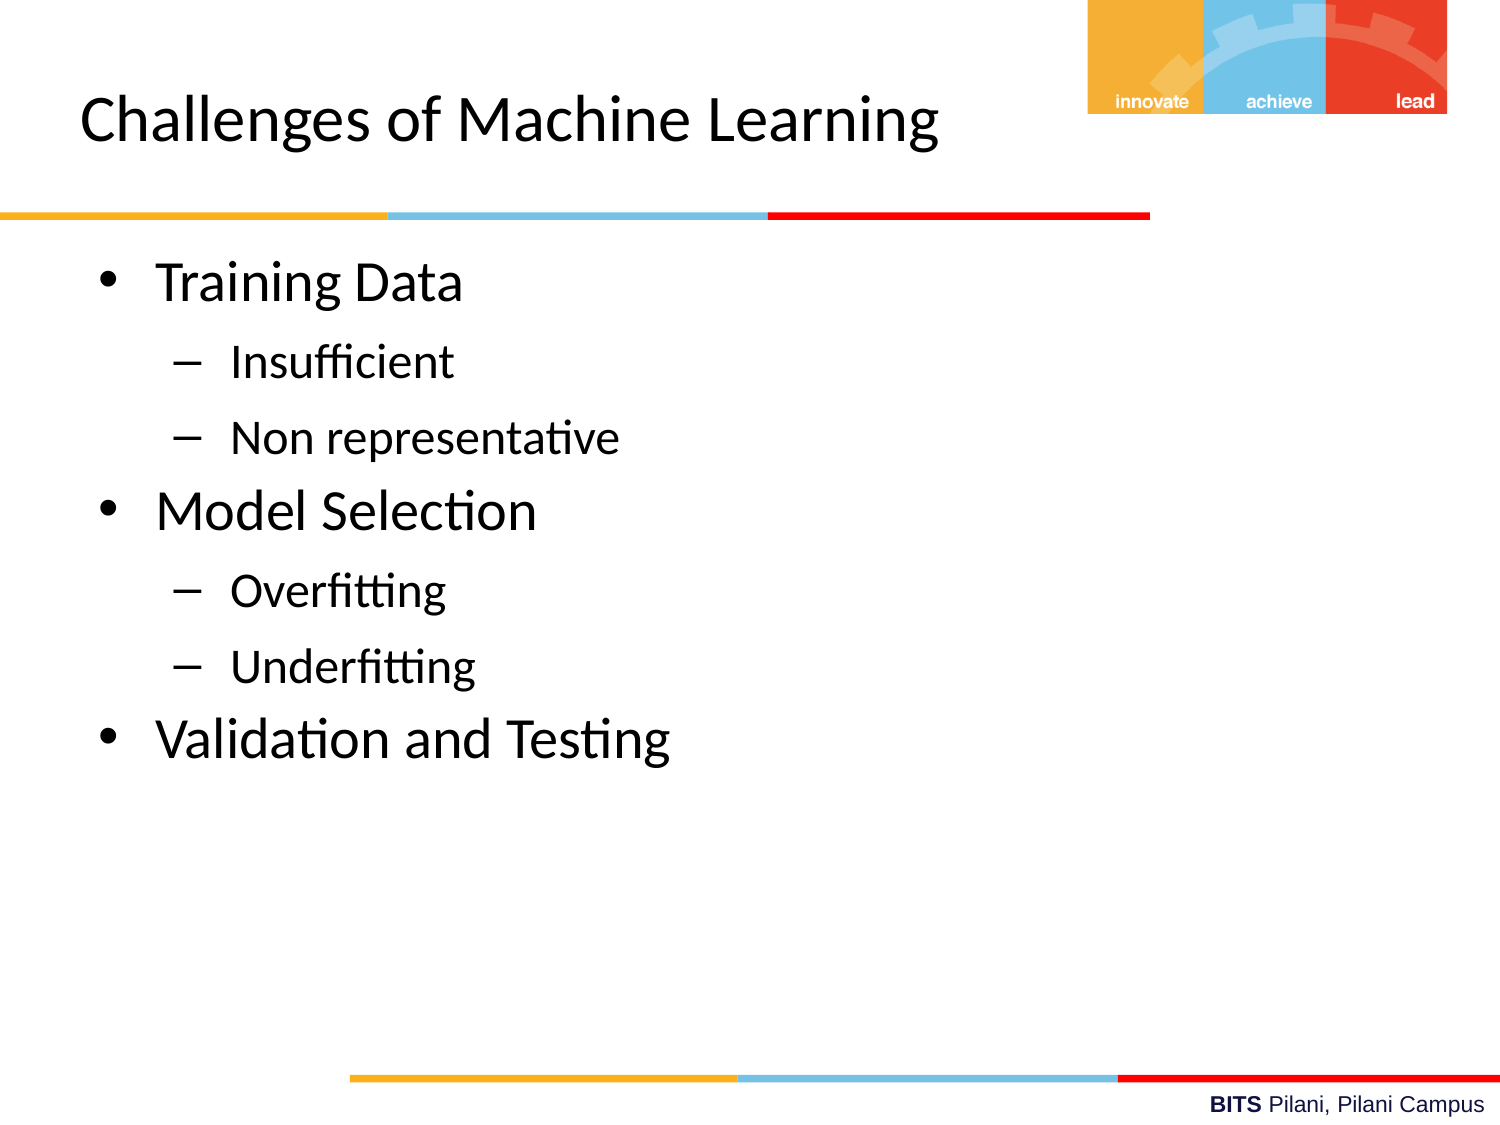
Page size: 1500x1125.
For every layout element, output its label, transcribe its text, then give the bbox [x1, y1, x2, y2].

title Challenges of Machine Learning [64, 45, 1069, 185]
list Training Data Insufficient Non representative Model Selection Overfitting Underfitting Validation and Testing [64, 235, 1415, 1035]
picture [1087, 0, 1448, 114]
